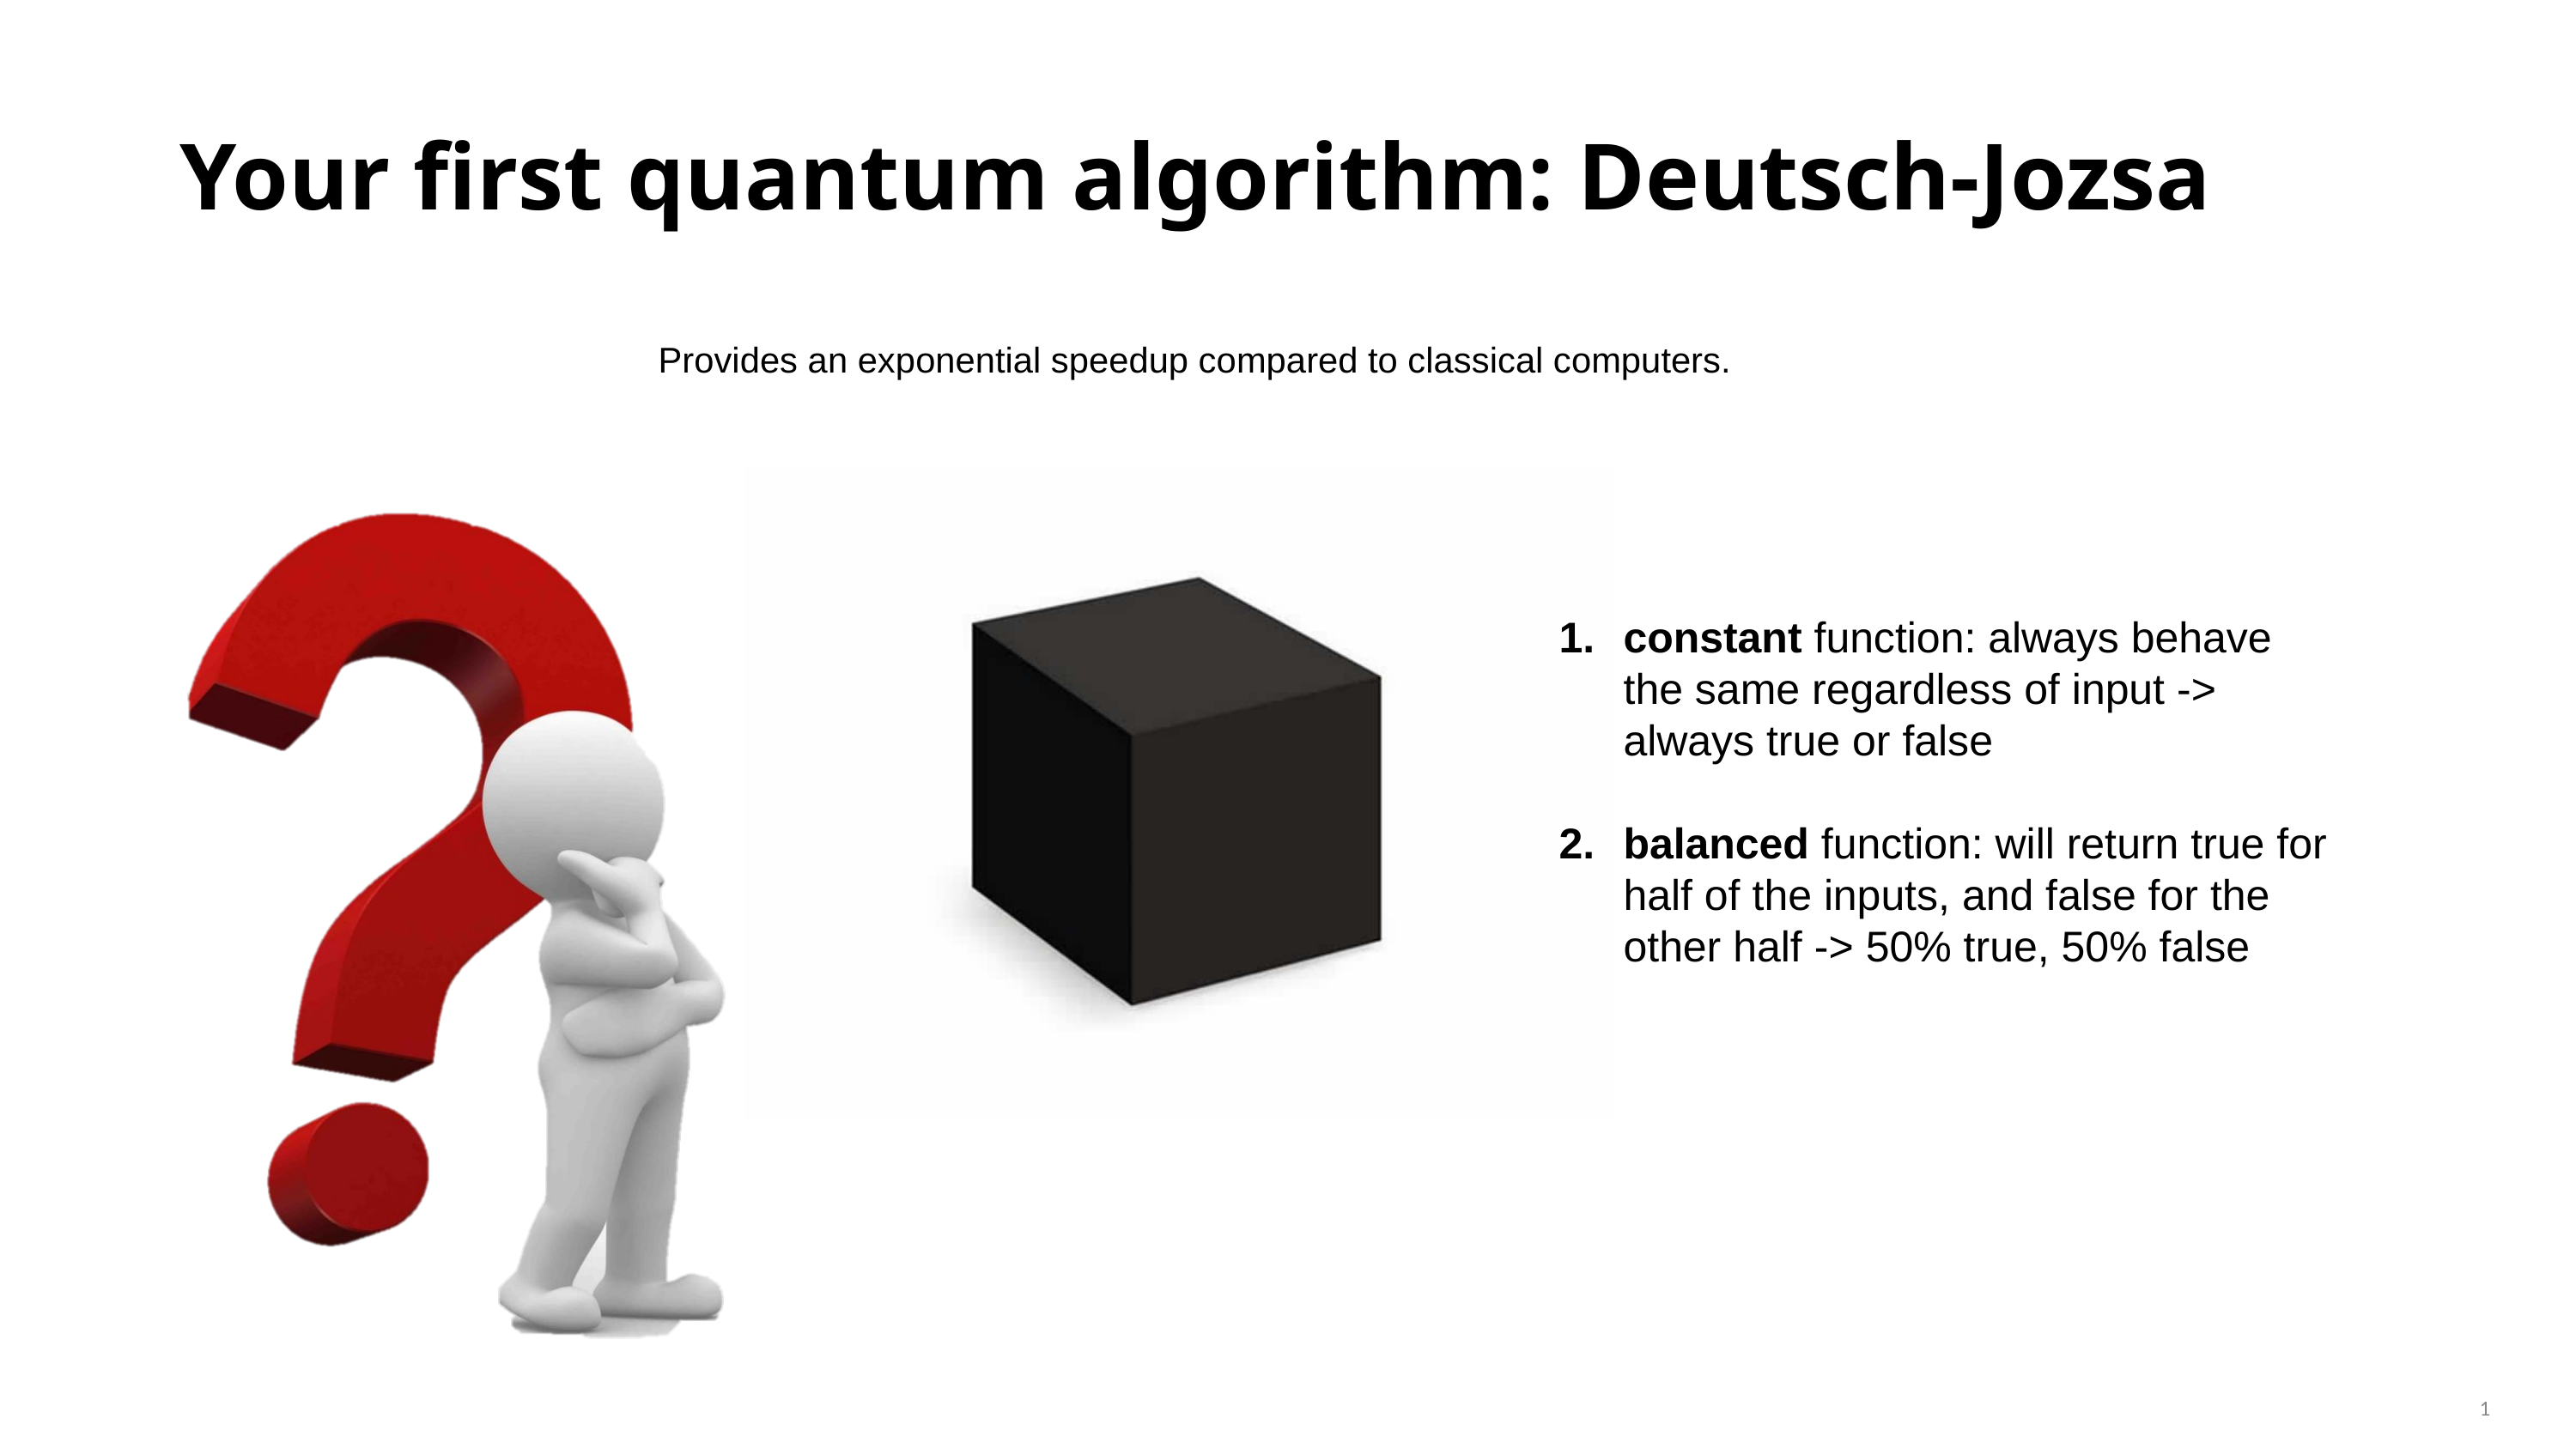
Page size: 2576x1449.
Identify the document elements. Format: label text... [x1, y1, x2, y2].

slide_number 1 [2202, 1381, 2504, 1434]
text_box Provides an exponential speedup compared to classical computers. [186, 330, 2203, 387]
text_box constant function: always behave the same regardless of input -> always true or false balanced function: will return true for half of the inputs, and false for the other half -> 50% true, 50% false [1619, 603, 2354, 978]
text_box Your first quantum algorithm: Deutsch-Jozsa [167, 112, 2535, 288]
picture [167, 466, 1614, 1383]
